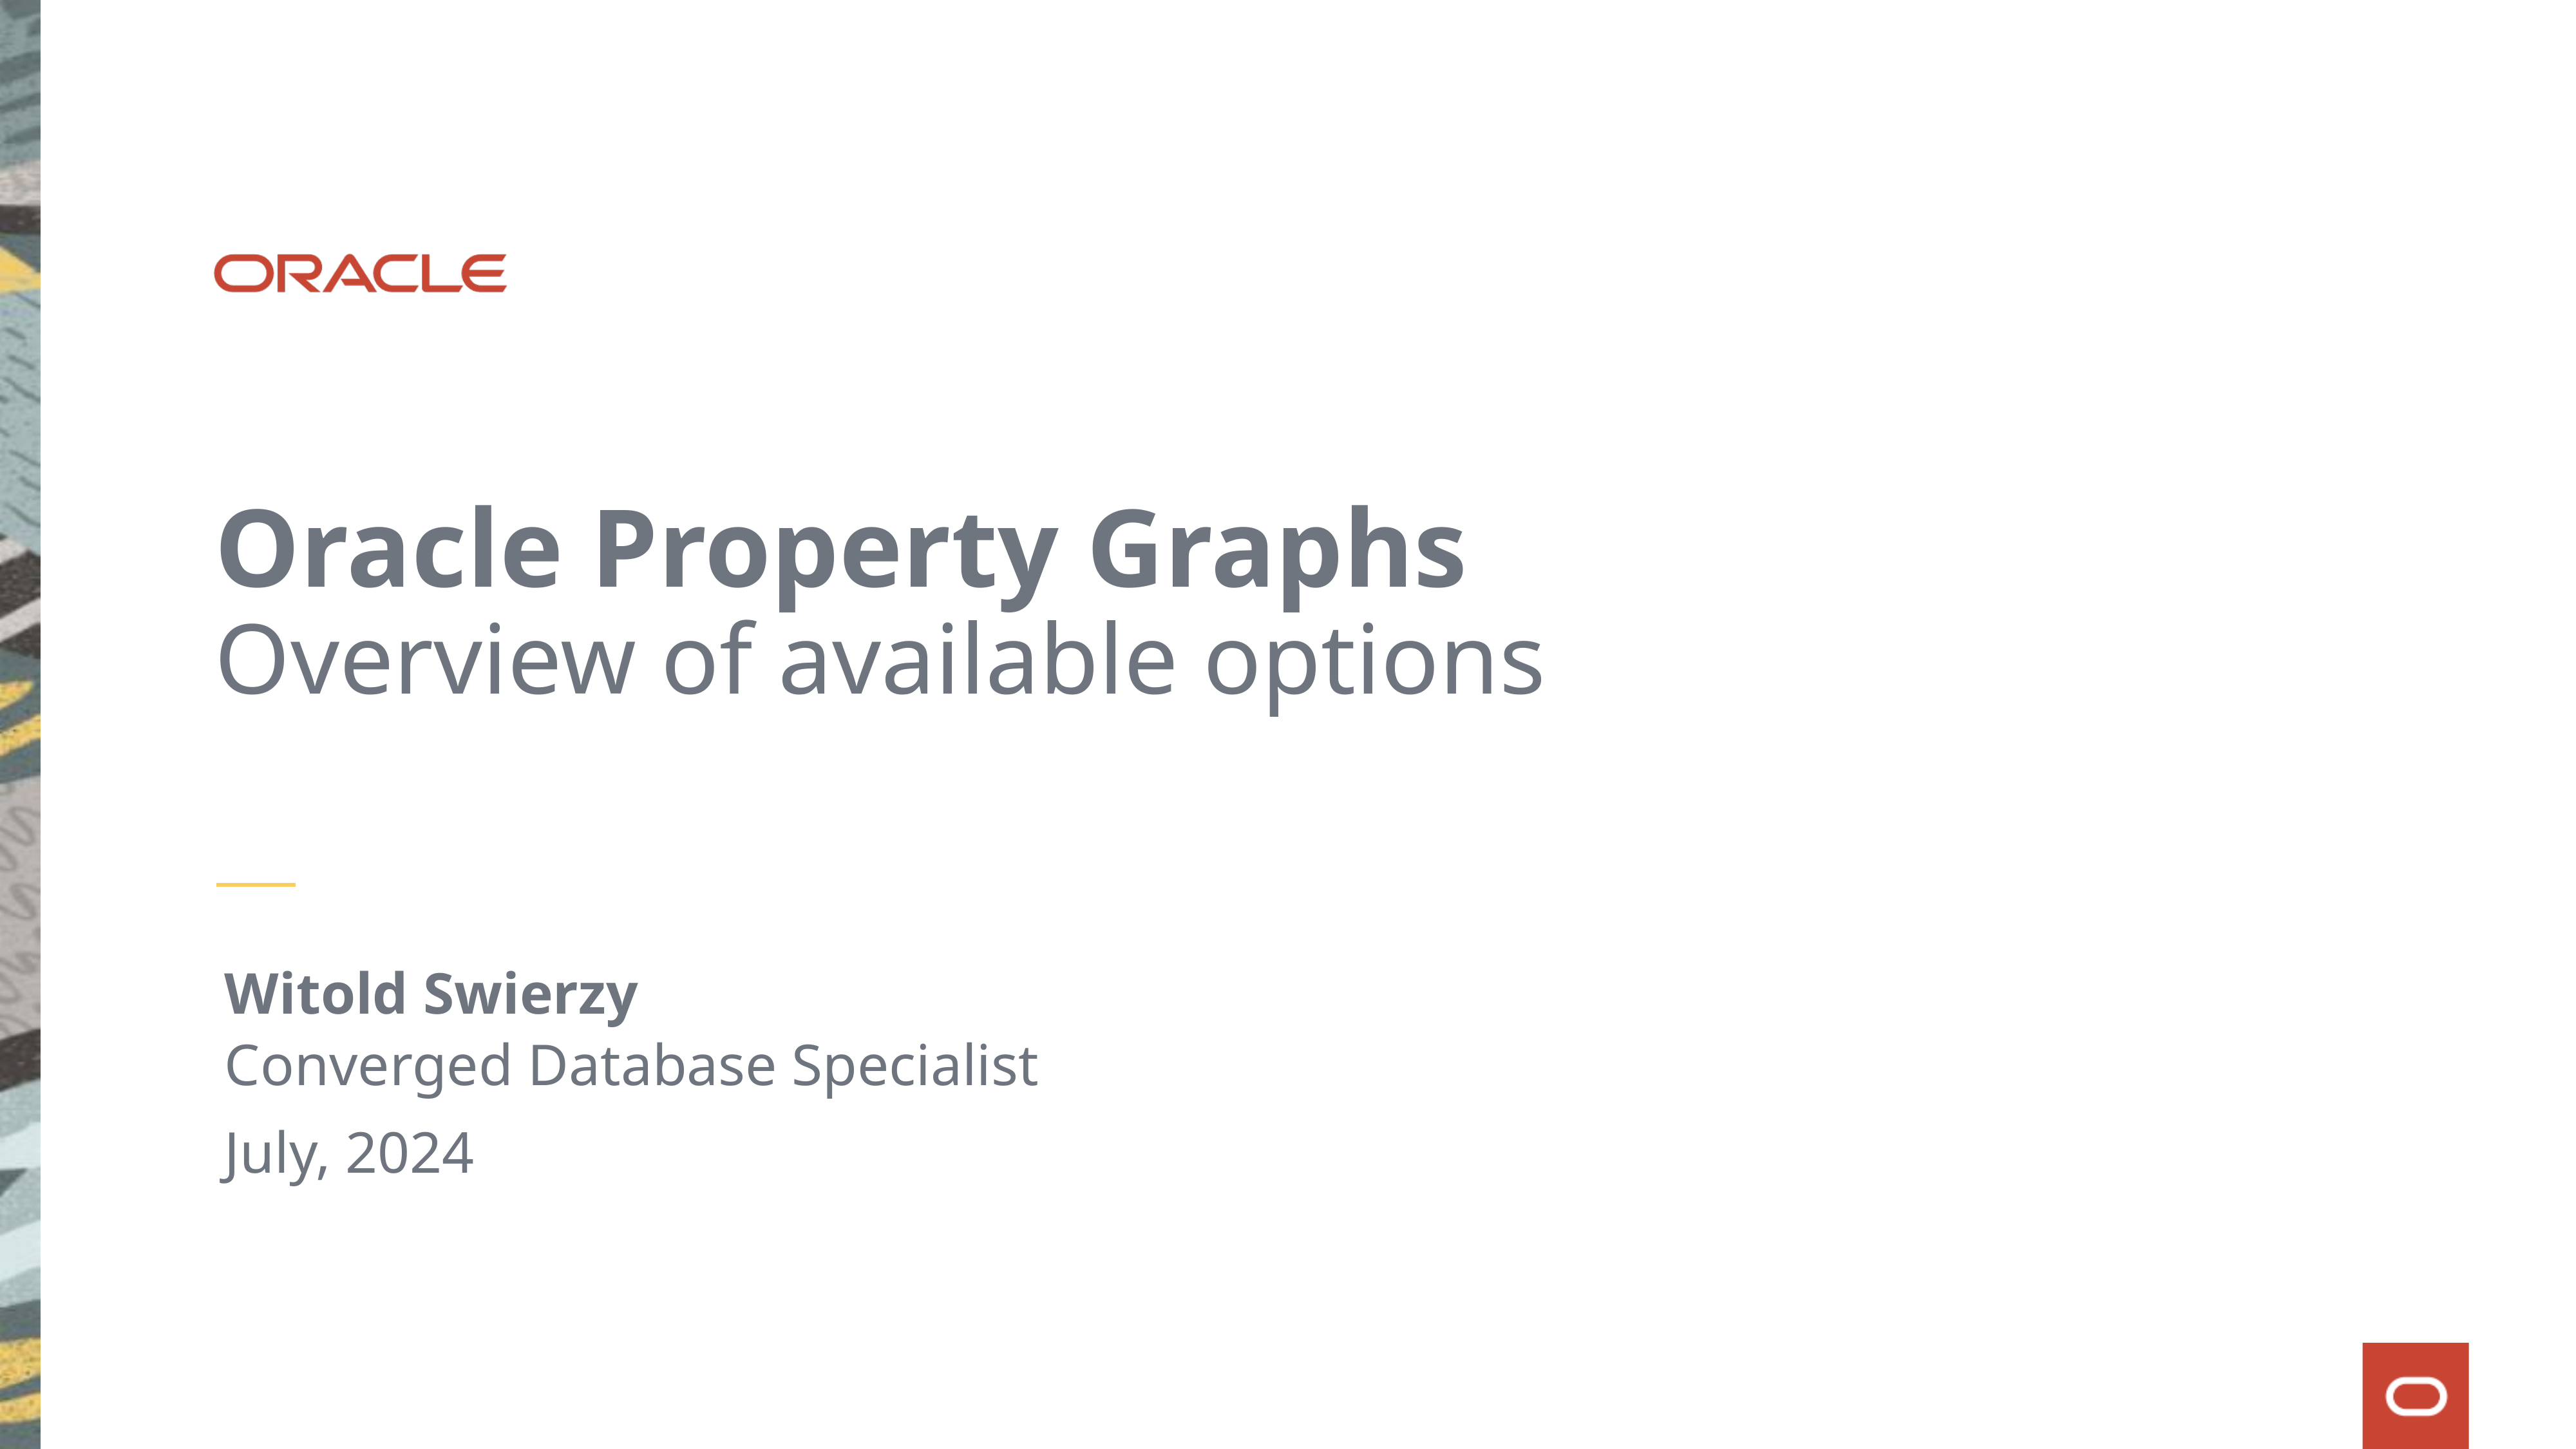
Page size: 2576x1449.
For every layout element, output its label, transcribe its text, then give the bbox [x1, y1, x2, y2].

title Oracle Property Graphs Overview of available options [214, 453, 2362, 724]
list Witold Swierzy [214, 960, 1288, 1017]
picture [199, 239, 522, 307]
picture [0, 0, 41, 1449]
list Converged Database Specialist July, 2024 [214, 1031, 1288, 1221]
